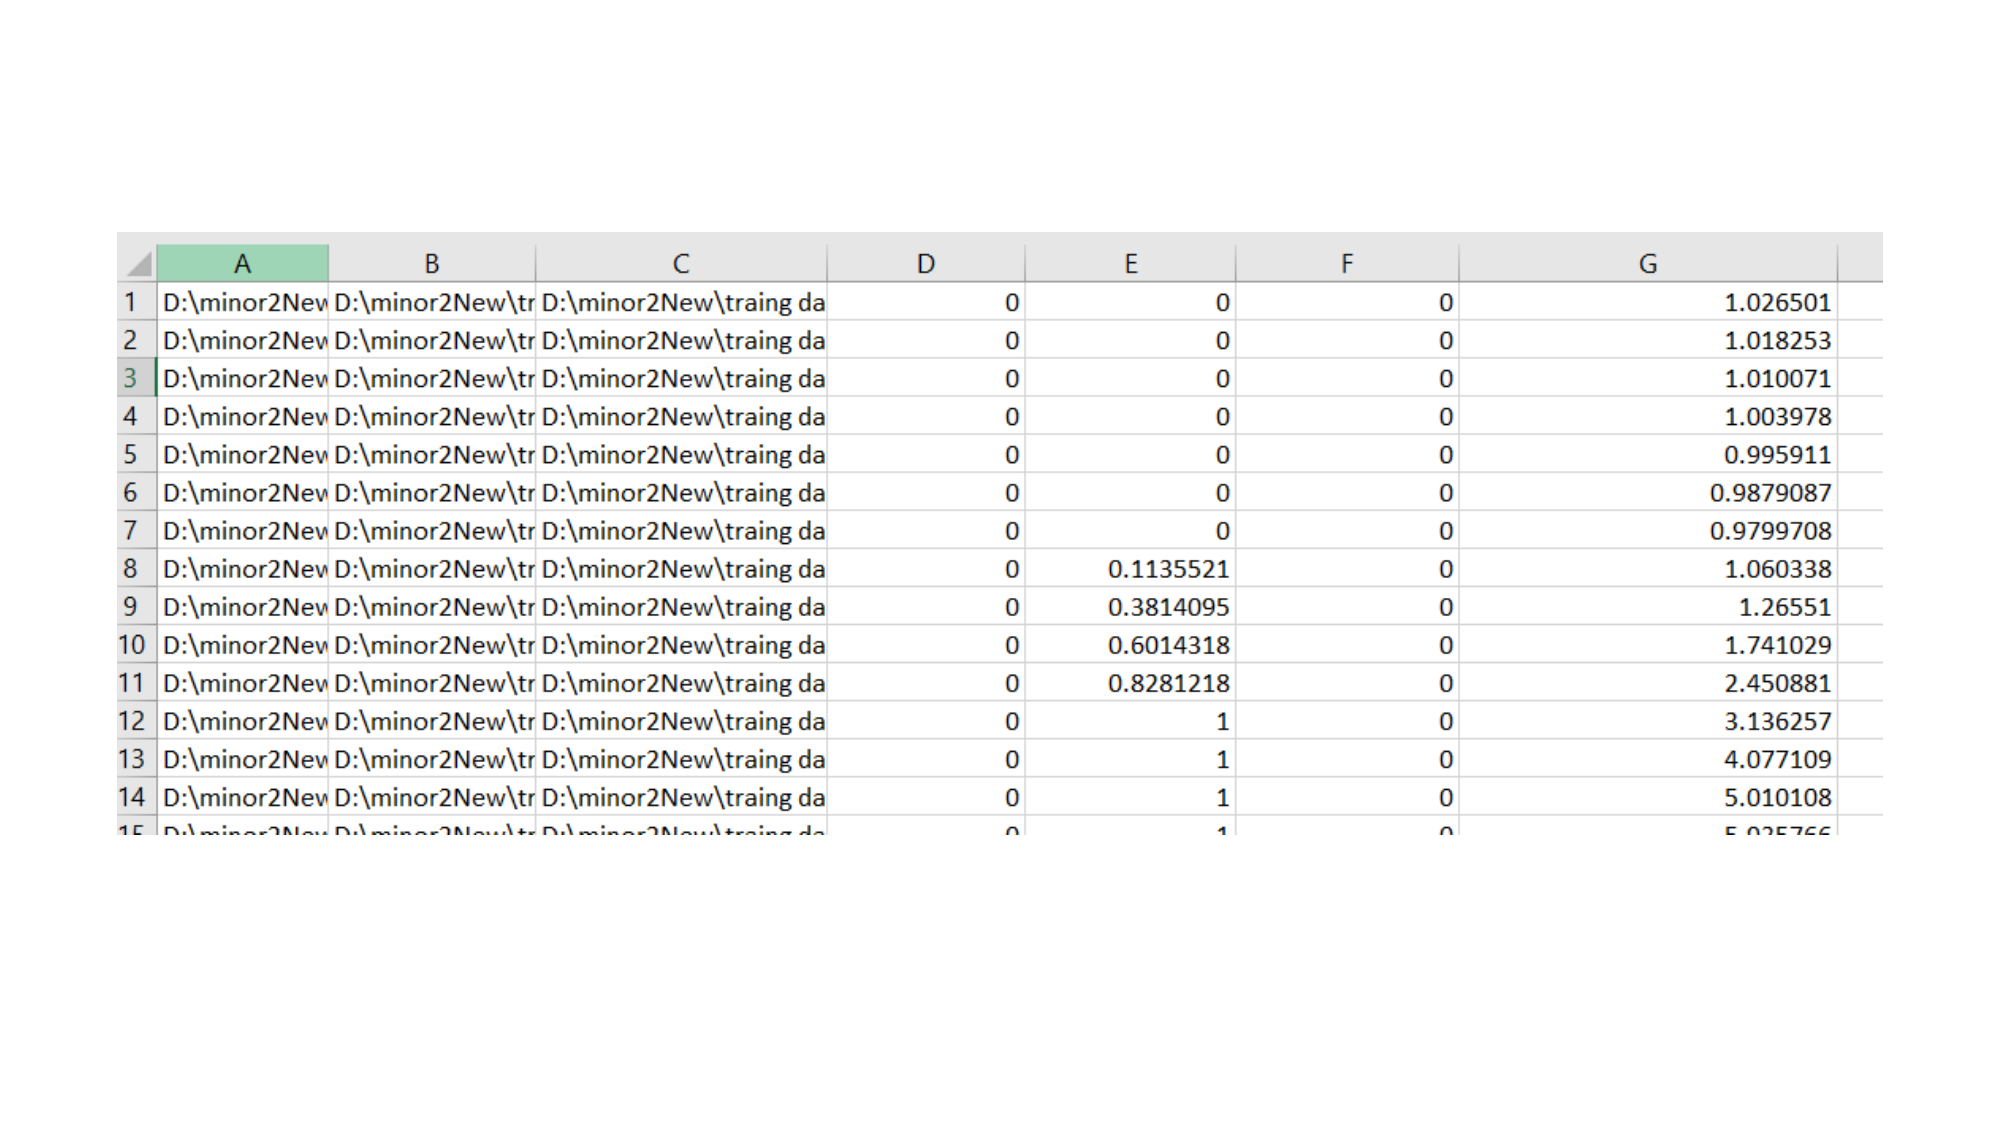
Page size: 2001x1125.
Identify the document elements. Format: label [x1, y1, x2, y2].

picture [117, 232, 1883, 835]
